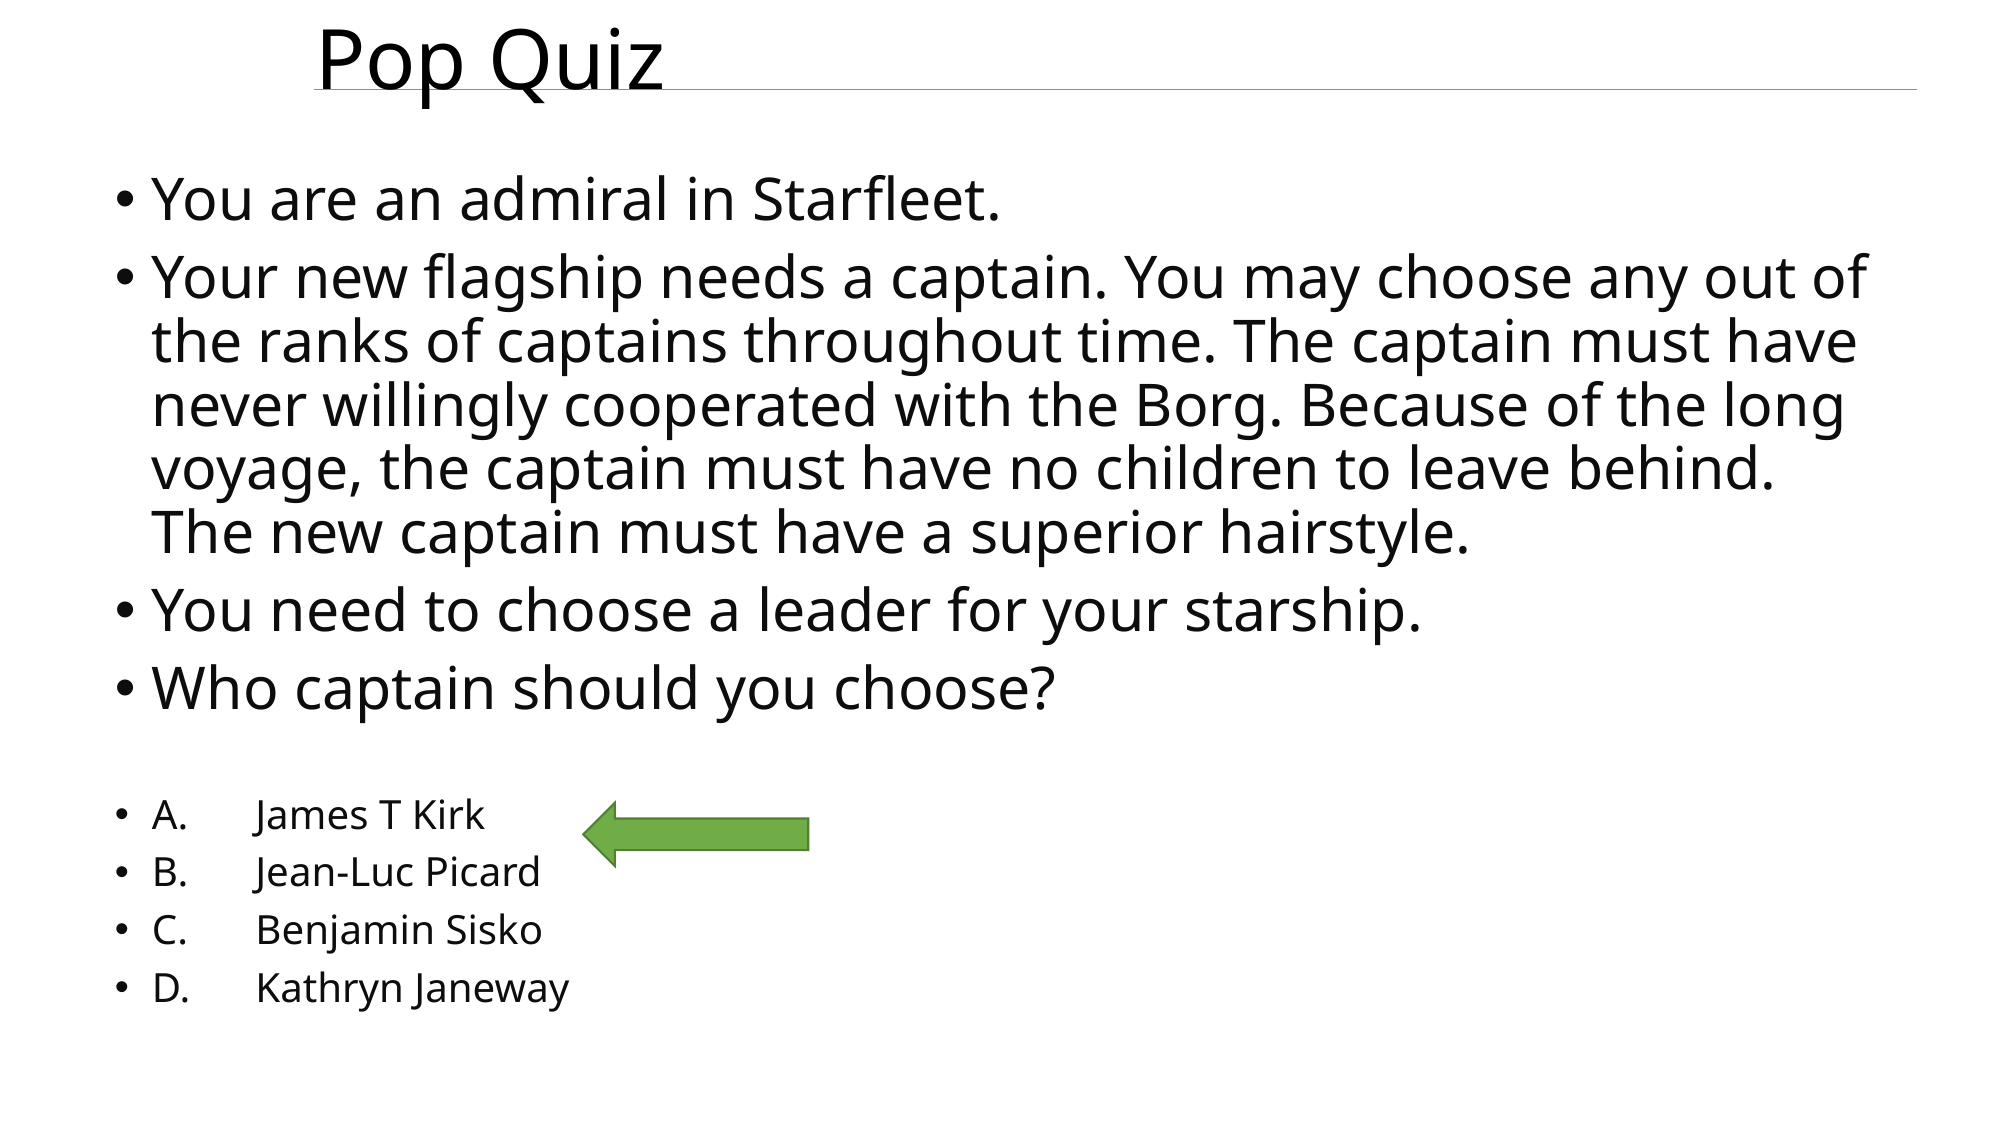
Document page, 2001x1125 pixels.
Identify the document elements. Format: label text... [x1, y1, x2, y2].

title Pop Quiz [300, 0, 1917, 125]
text_box [581, 800, 810, 869]
list You are an admiral in Starfleet. Your new flagship needs a captain. You may choose any out of the ranks of captains throughout time. The captain must have never willingly cooperated with the Borg. Because of the long voyage, the captain must have no children to leave behind. The new captain must have a superior hairstyle. You need to choose a leader for your starship. Who captain should you choose? A. James T Kirk B. Jean-Luc Picard C. Benjamin Sisko D. Kathryn Janeway [99, 162, 1900, 1033]
